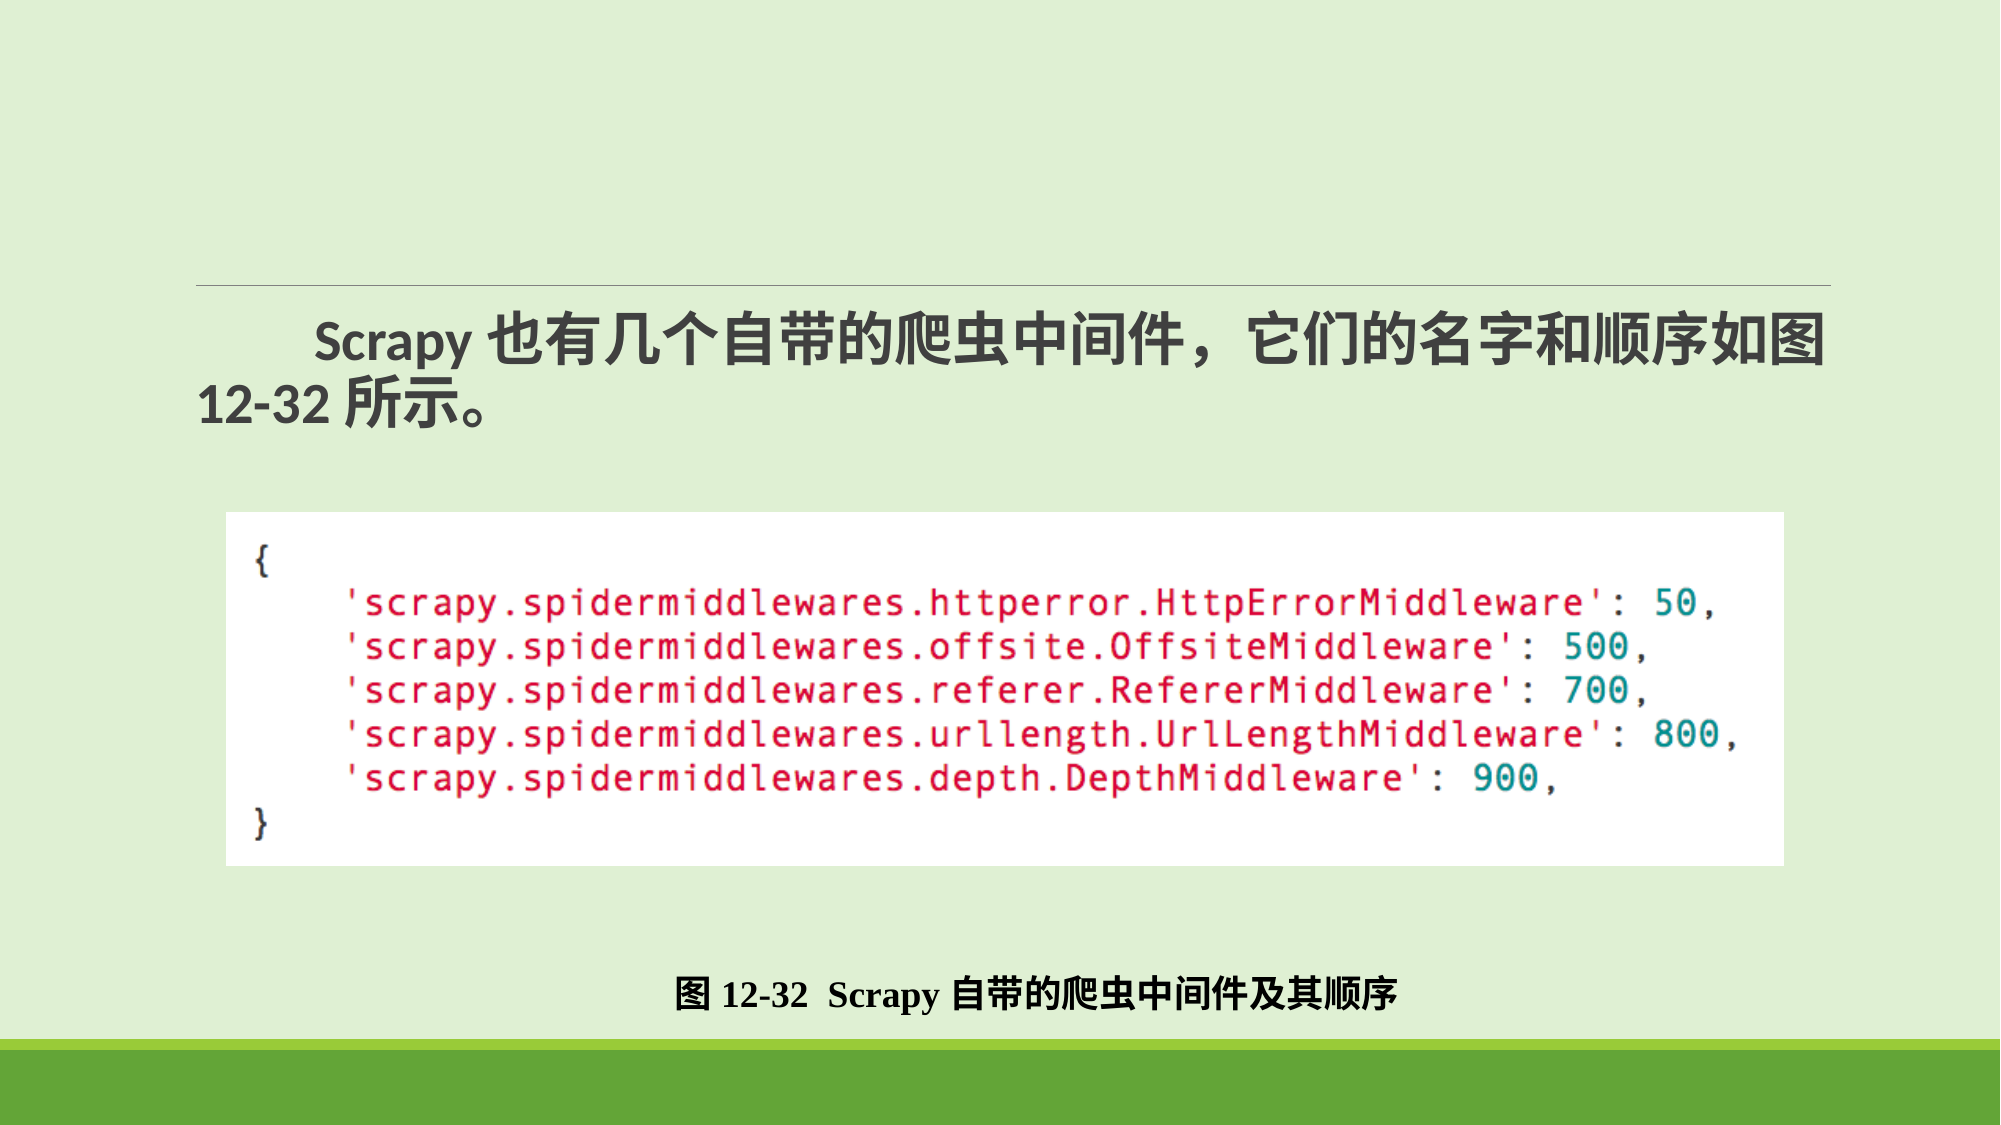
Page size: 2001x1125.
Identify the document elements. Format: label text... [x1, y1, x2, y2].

list Scrapy也有几个自带的爬虫中间件，它们的名字和顺序如图12-32所示。 [180, 302, 1830, 963]
text_box 图12-32 Scrapy自带的爬虫中间件及其顺序 [660, 962, 1414, 1023]
picture [226, 512, 1784, 866]
